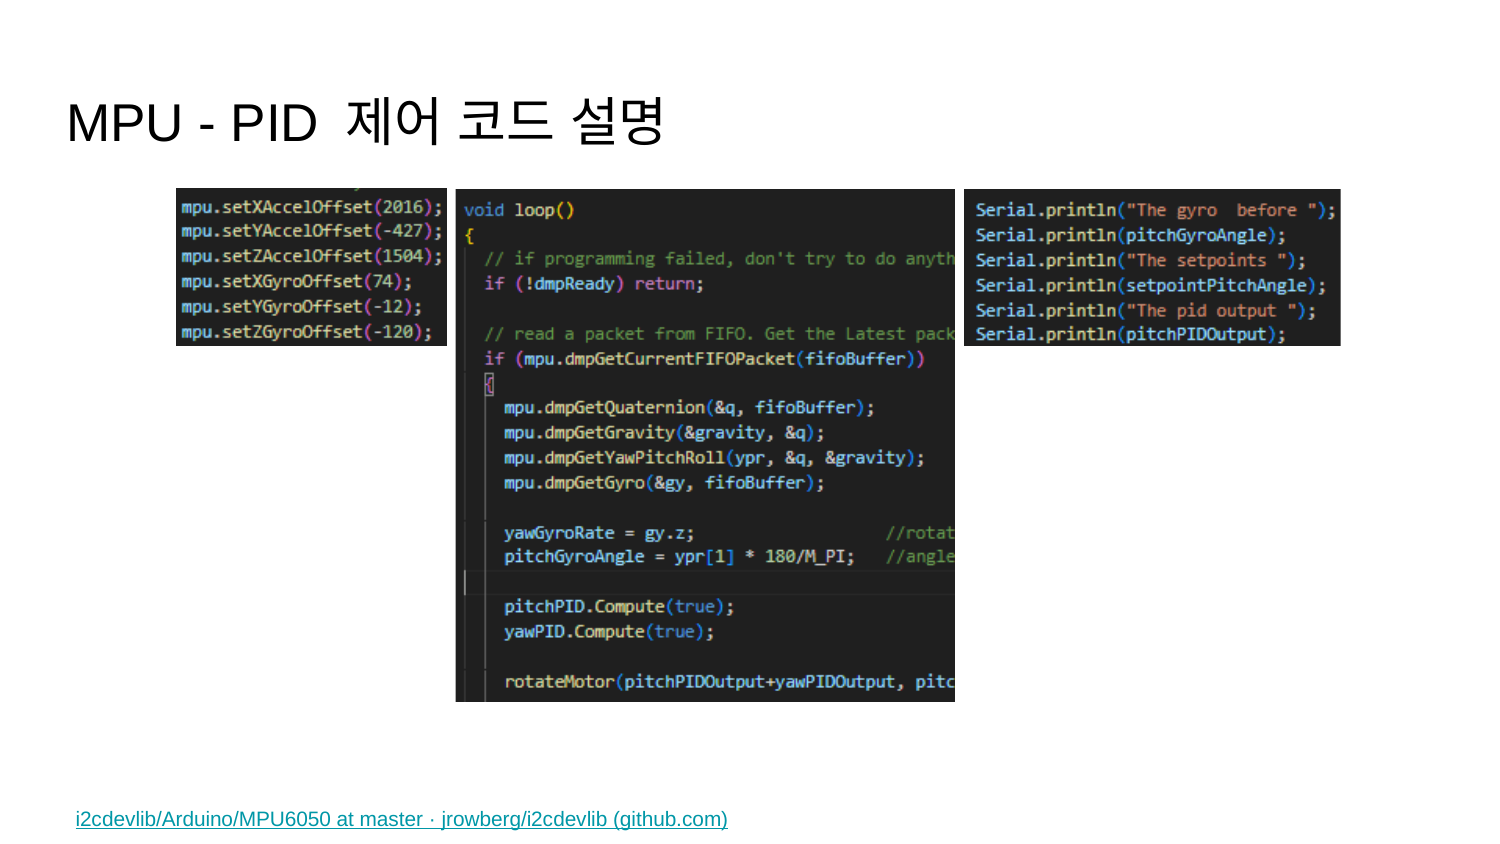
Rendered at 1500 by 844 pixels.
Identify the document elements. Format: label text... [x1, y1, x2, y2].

picture [455, 188, 956, 702]
picture [175, 188, 447, 346]
title MPU - PID 제어 코드 설명 [51, 72, 1449, 167]
picture [963, 188, 1341, 346]
text_box i2cdevlib/Arduino/MPU6050 at master · jrowberg/i2cdevlib (github.com) [0, 793, 805, 844]
